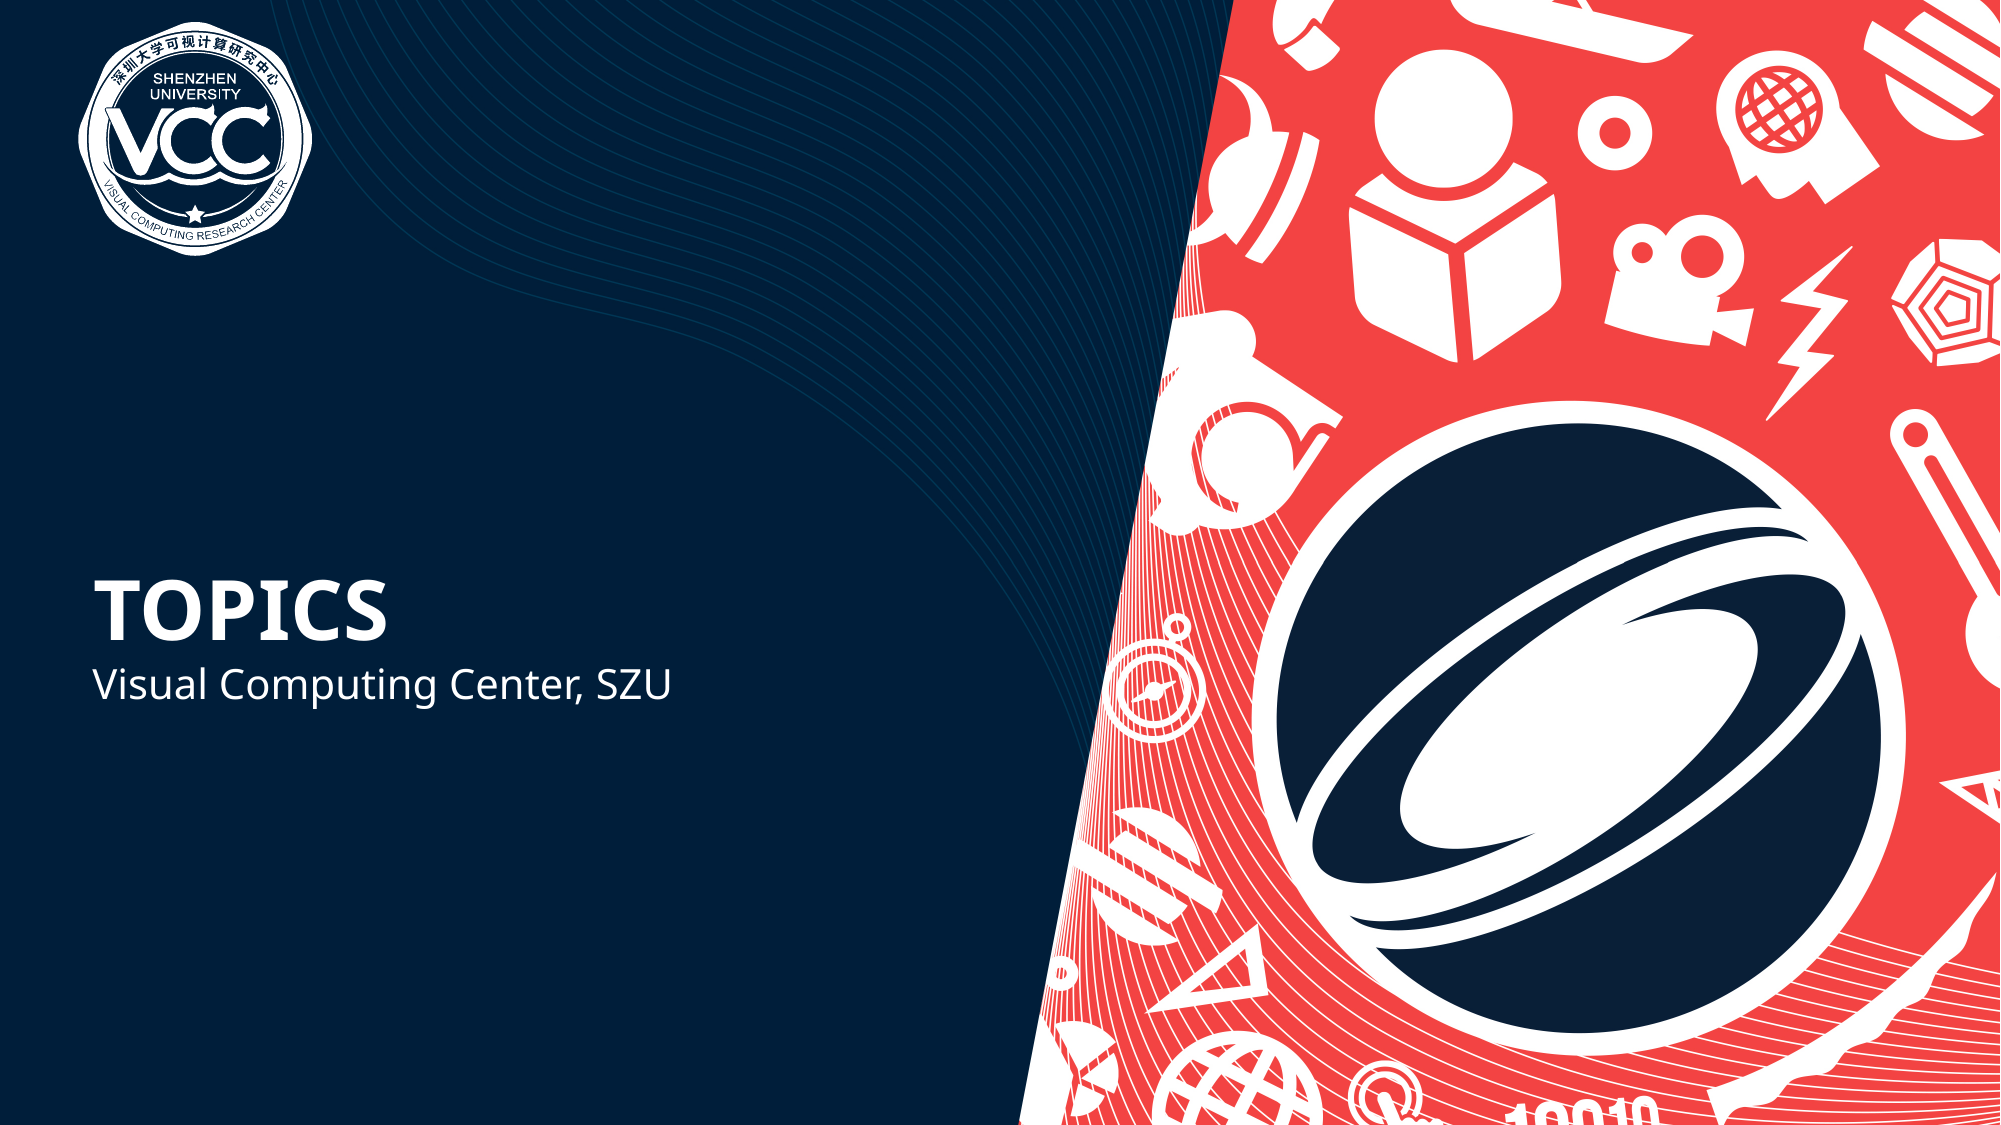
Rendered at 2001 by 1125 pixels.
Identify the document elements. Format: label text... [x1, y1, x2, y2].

subtitle Visual Computing Center, SZU [77, 658, 1000, 930]
picture [0, 0, 2000, 1125]
title Topics [78, 298, 1000, 658]
